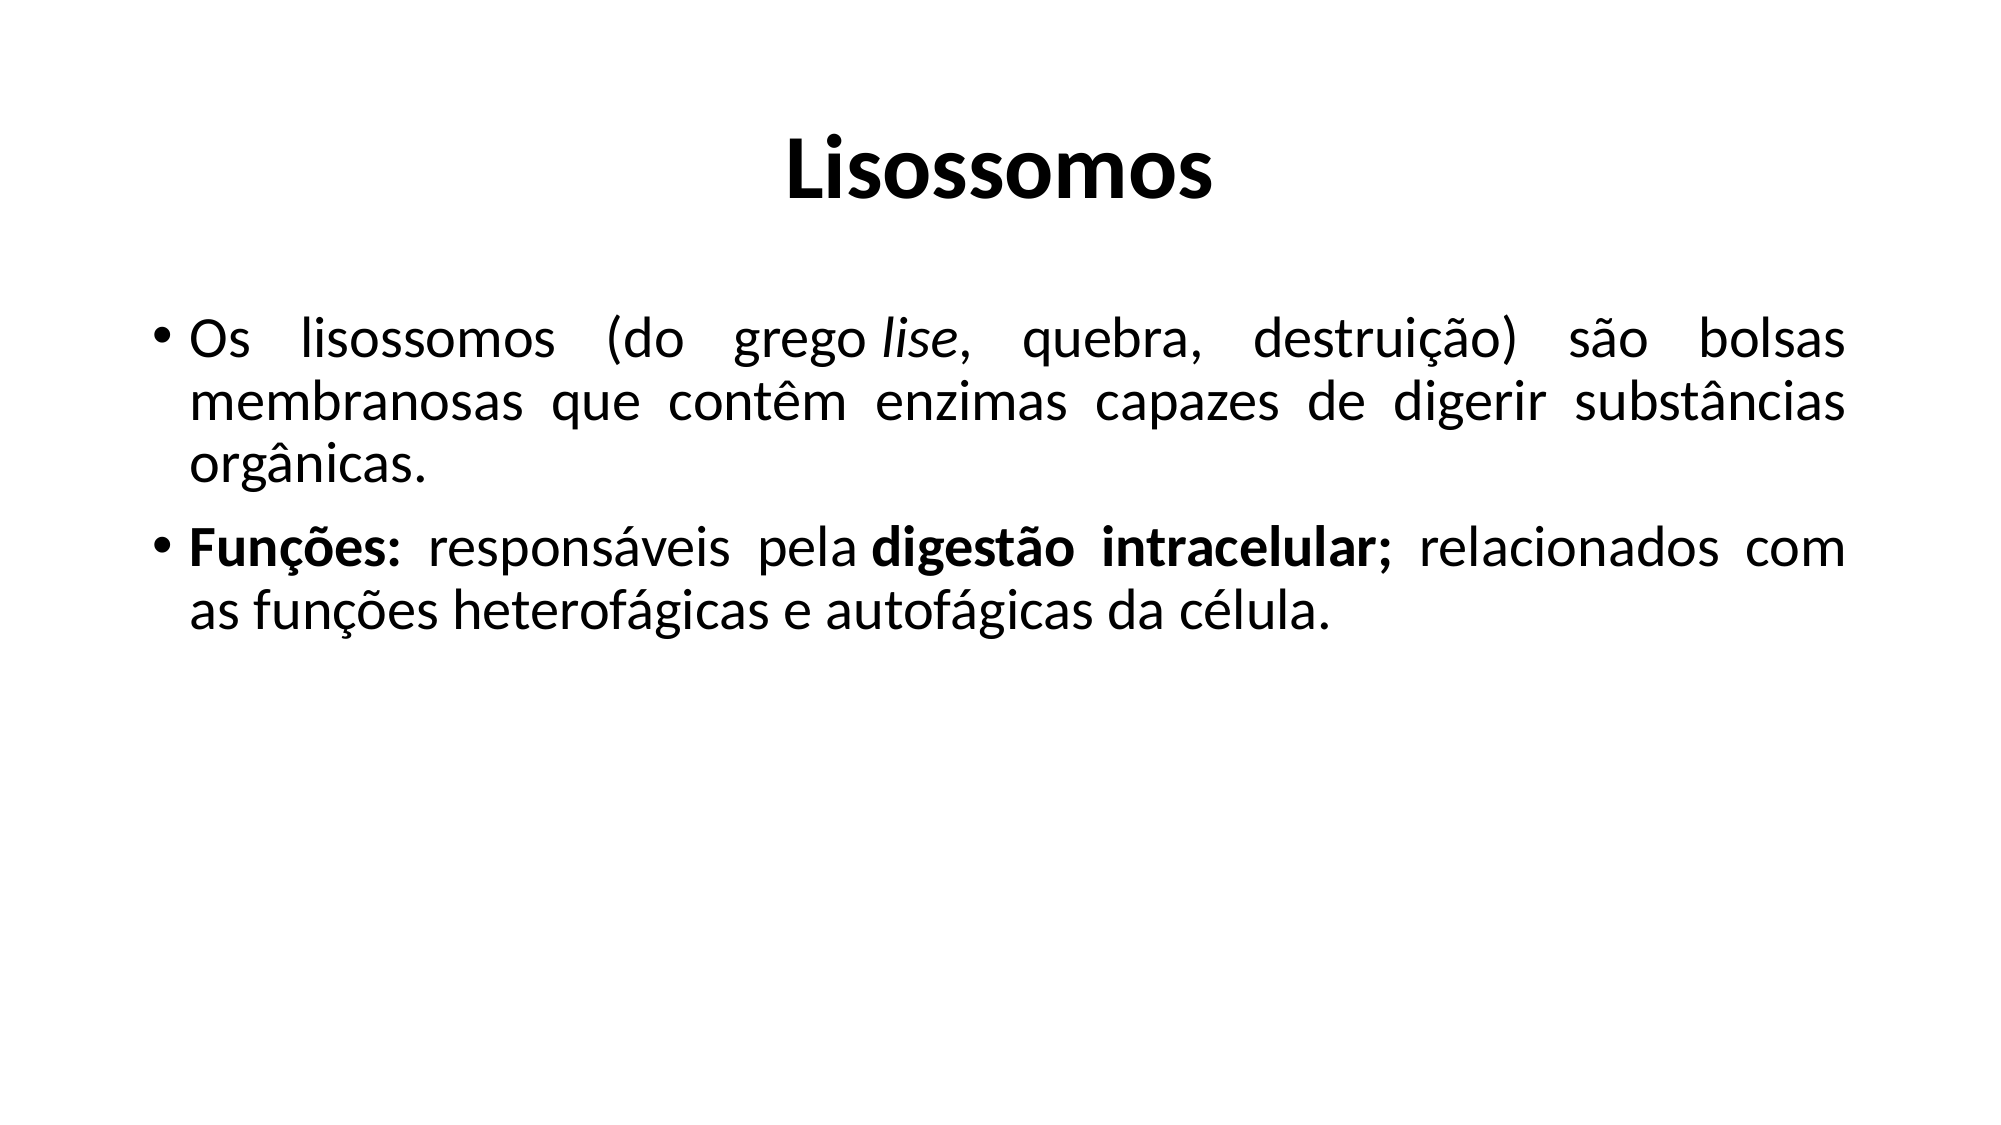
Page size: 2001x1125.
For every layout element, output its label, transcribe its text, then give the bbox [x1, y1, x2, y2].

title Lisossomos [137, 59, 1863, 278]
list Os lisossomos (do grego lise, quebra, destruição) são bolsas membranosas que contêm enzimas capazes de digerir substâncias orgânicas. Funções: responsáveis pela digestão intracelular; relacionados com as funções heterofágicas e autofágicas da célula. [137, 299, 1863, 1014]
